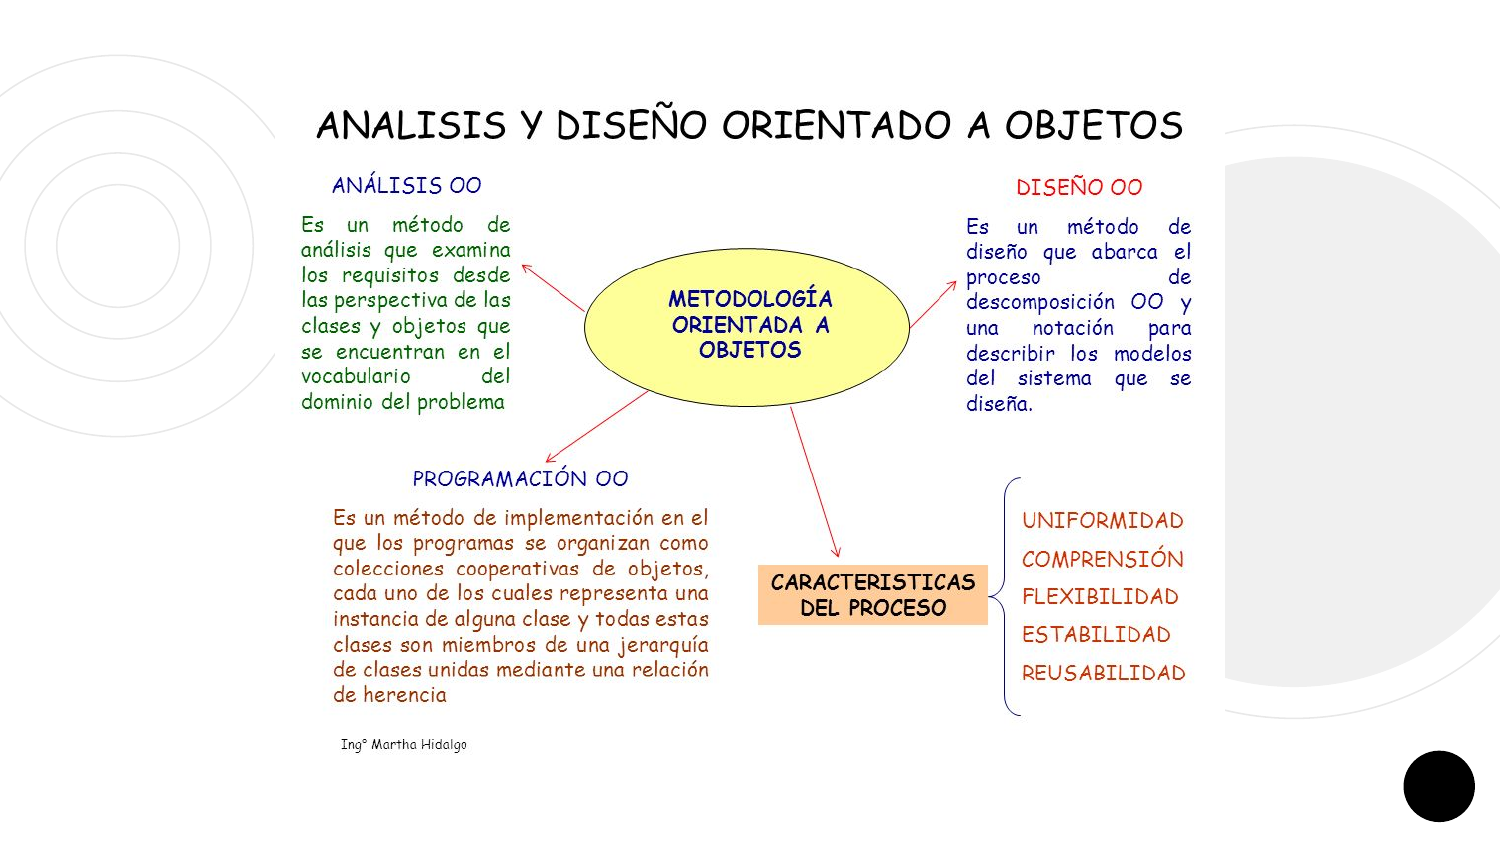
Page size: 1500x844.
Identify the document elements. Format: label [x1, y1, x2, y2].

picture [275, 65, 1225, 779]
